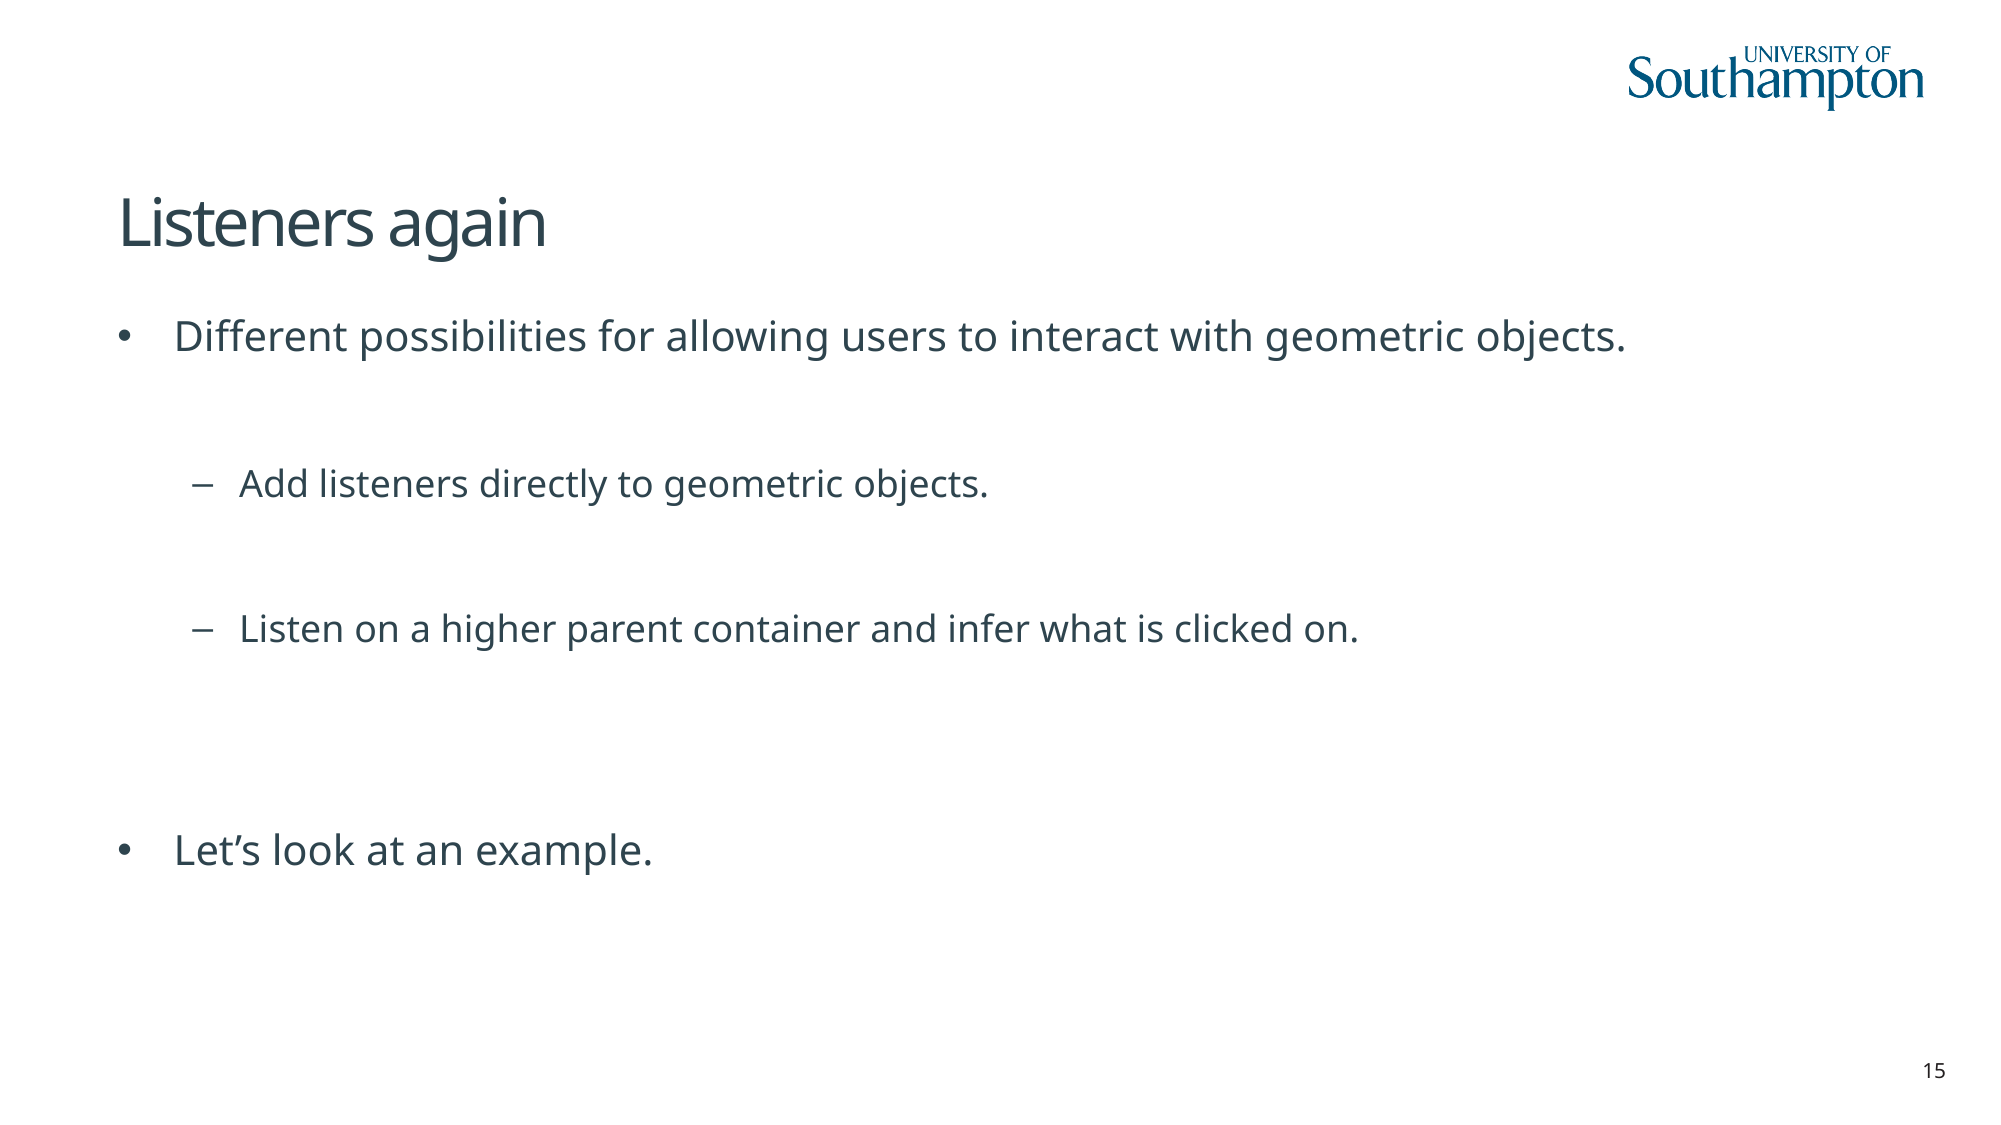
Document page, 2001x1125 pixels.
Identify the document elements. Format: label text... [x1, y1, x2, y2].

picture [1869, 48, 1877, 60]
title Listeners again [102, 113, 1882, 268]
picture [1629, 71, 1648, 95]
picture [1629, 46, 1924, 111]
list Different possibilities for allowing users to interact with geometric objects. Add listeners directly to geometric objects. Listen on a higher parent container and infer what is clicked on. Let’s look at an example. [102, 302, 1882, 1024]
